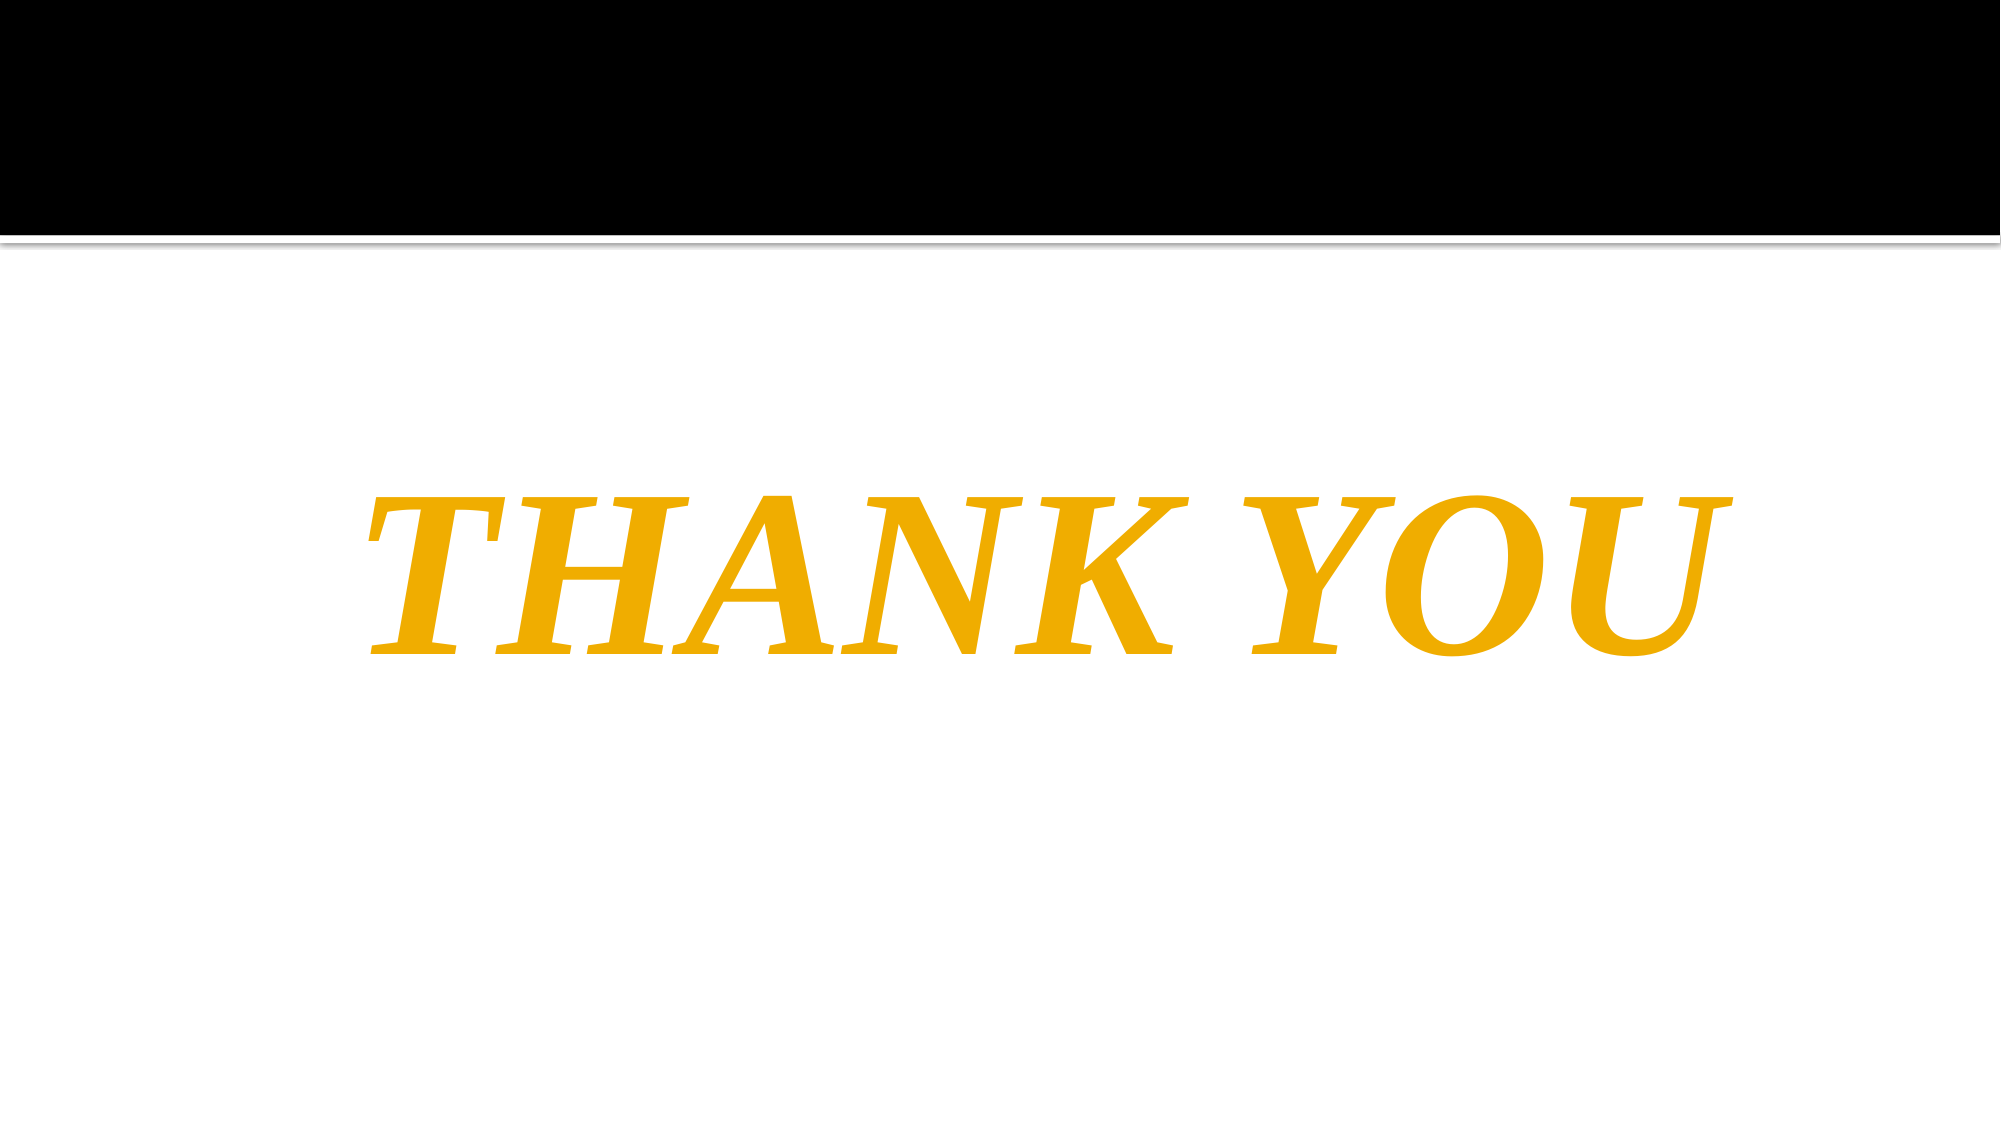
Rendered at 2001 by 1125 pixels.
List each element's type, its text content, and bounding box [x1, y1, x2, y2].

title THANK YOU [336, 452, 1750, 665]
